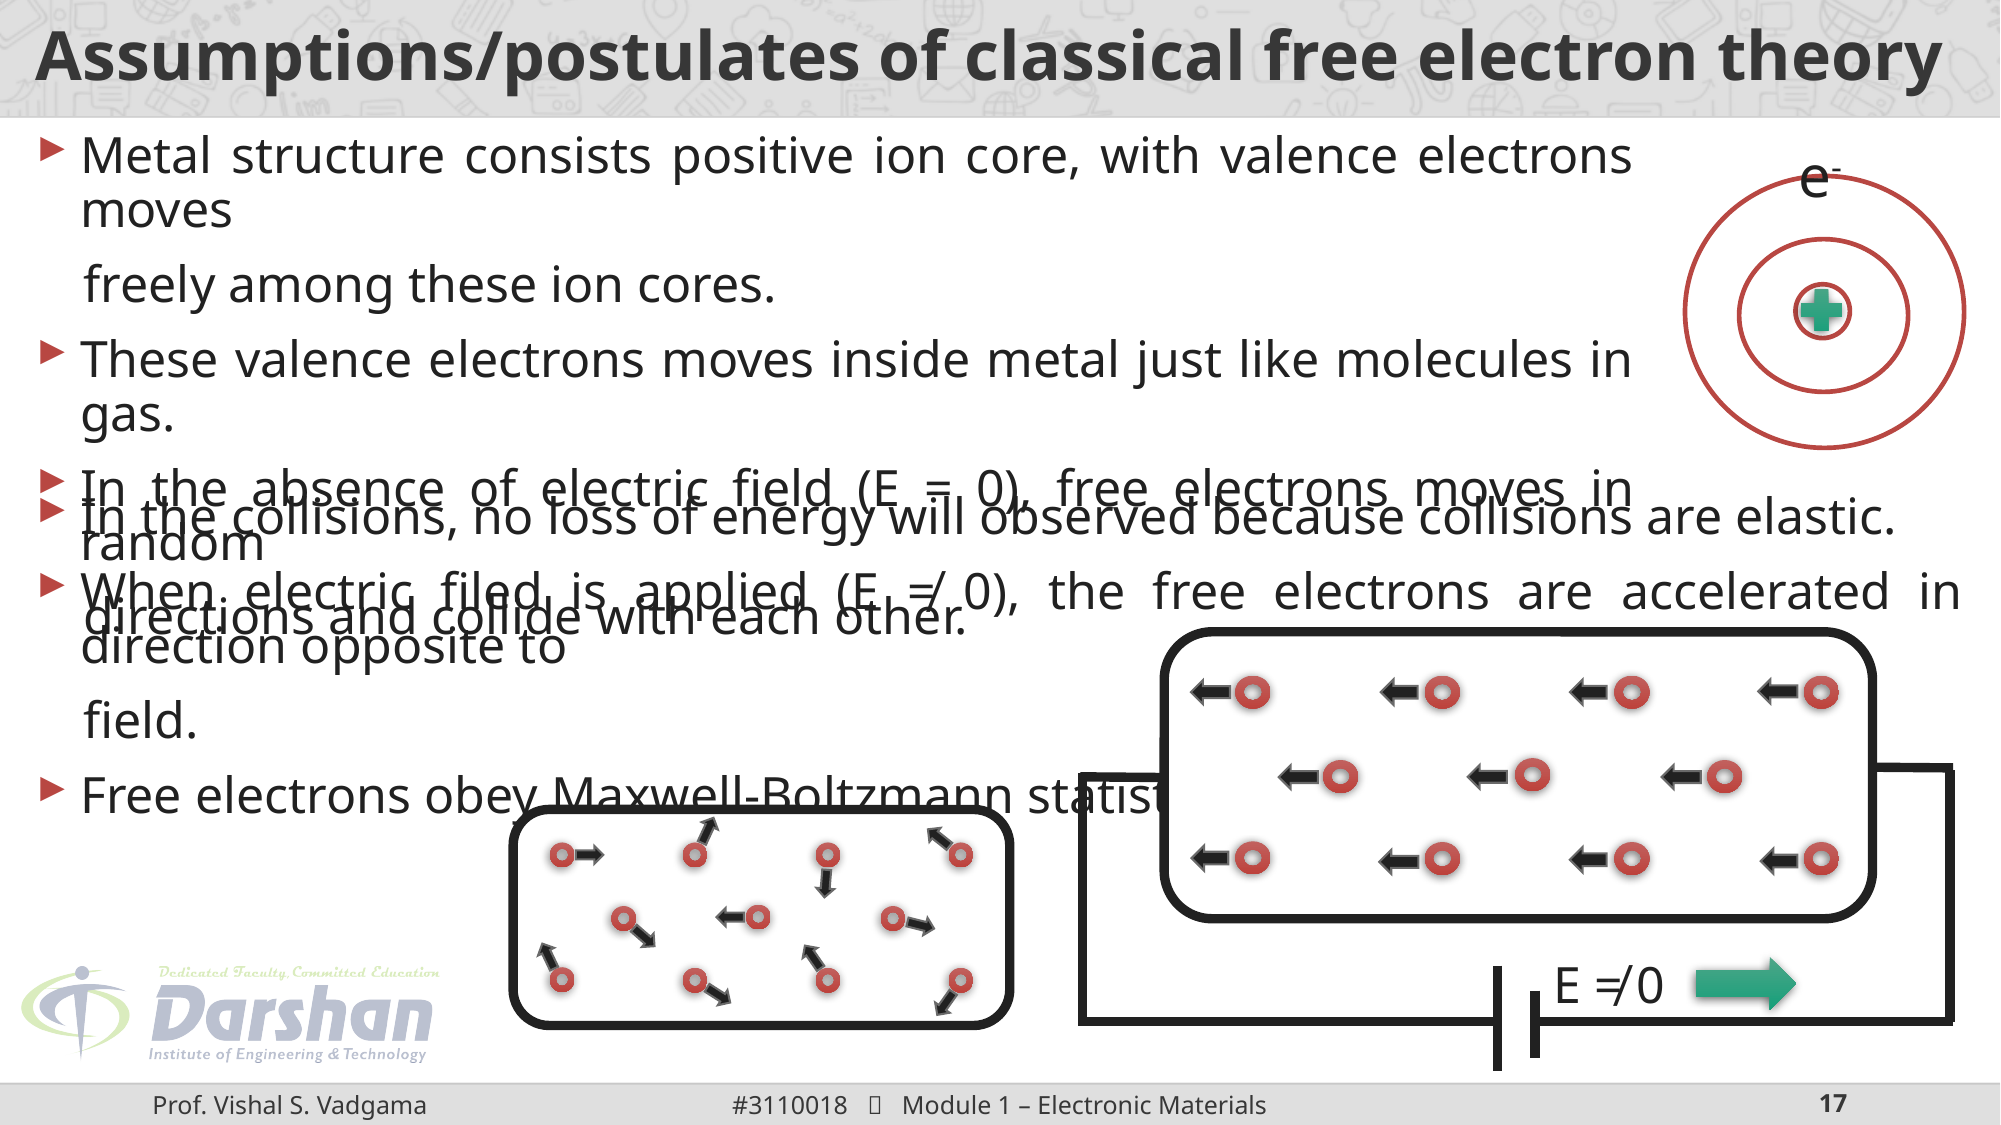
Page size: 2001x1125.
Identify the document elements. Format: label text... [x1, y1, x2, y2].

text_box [1078, 767, 1954, 1072]
text_box [1189, 677, 1232, 707]
text_box [1163, 630, 1874, 767]
text_box In the collisions, no loss of energy will observed because collisions are elastic. When electric filed is applied (E ≠ 0), the free electrons are accelerated in direction opposite to field. Free electrons obey Maxwell-Boltzmann statistics. [21, 484, 1979, 765]
title Assumptions/postulates of classical free electron theory [0, 0, 2000, 117]
list Metal structure consists positive ion core, with valence electrons moves freely among these ion cores. These valence electrons moves inside metal just like molecules in gas. In the absence of electric field (E = 0), free electrons moves in random directions and collide with each other. [21, 122, 1650, 471]
text_box e- [1783, 131, 1857, 176]
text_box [1684, 176, 1965, 448]
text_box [1235, 675, 1840, 767]
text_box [513, 809, 1010, 1026]
text_box The Schrodinger’s equations are: [21, 966, 440, 1063]
